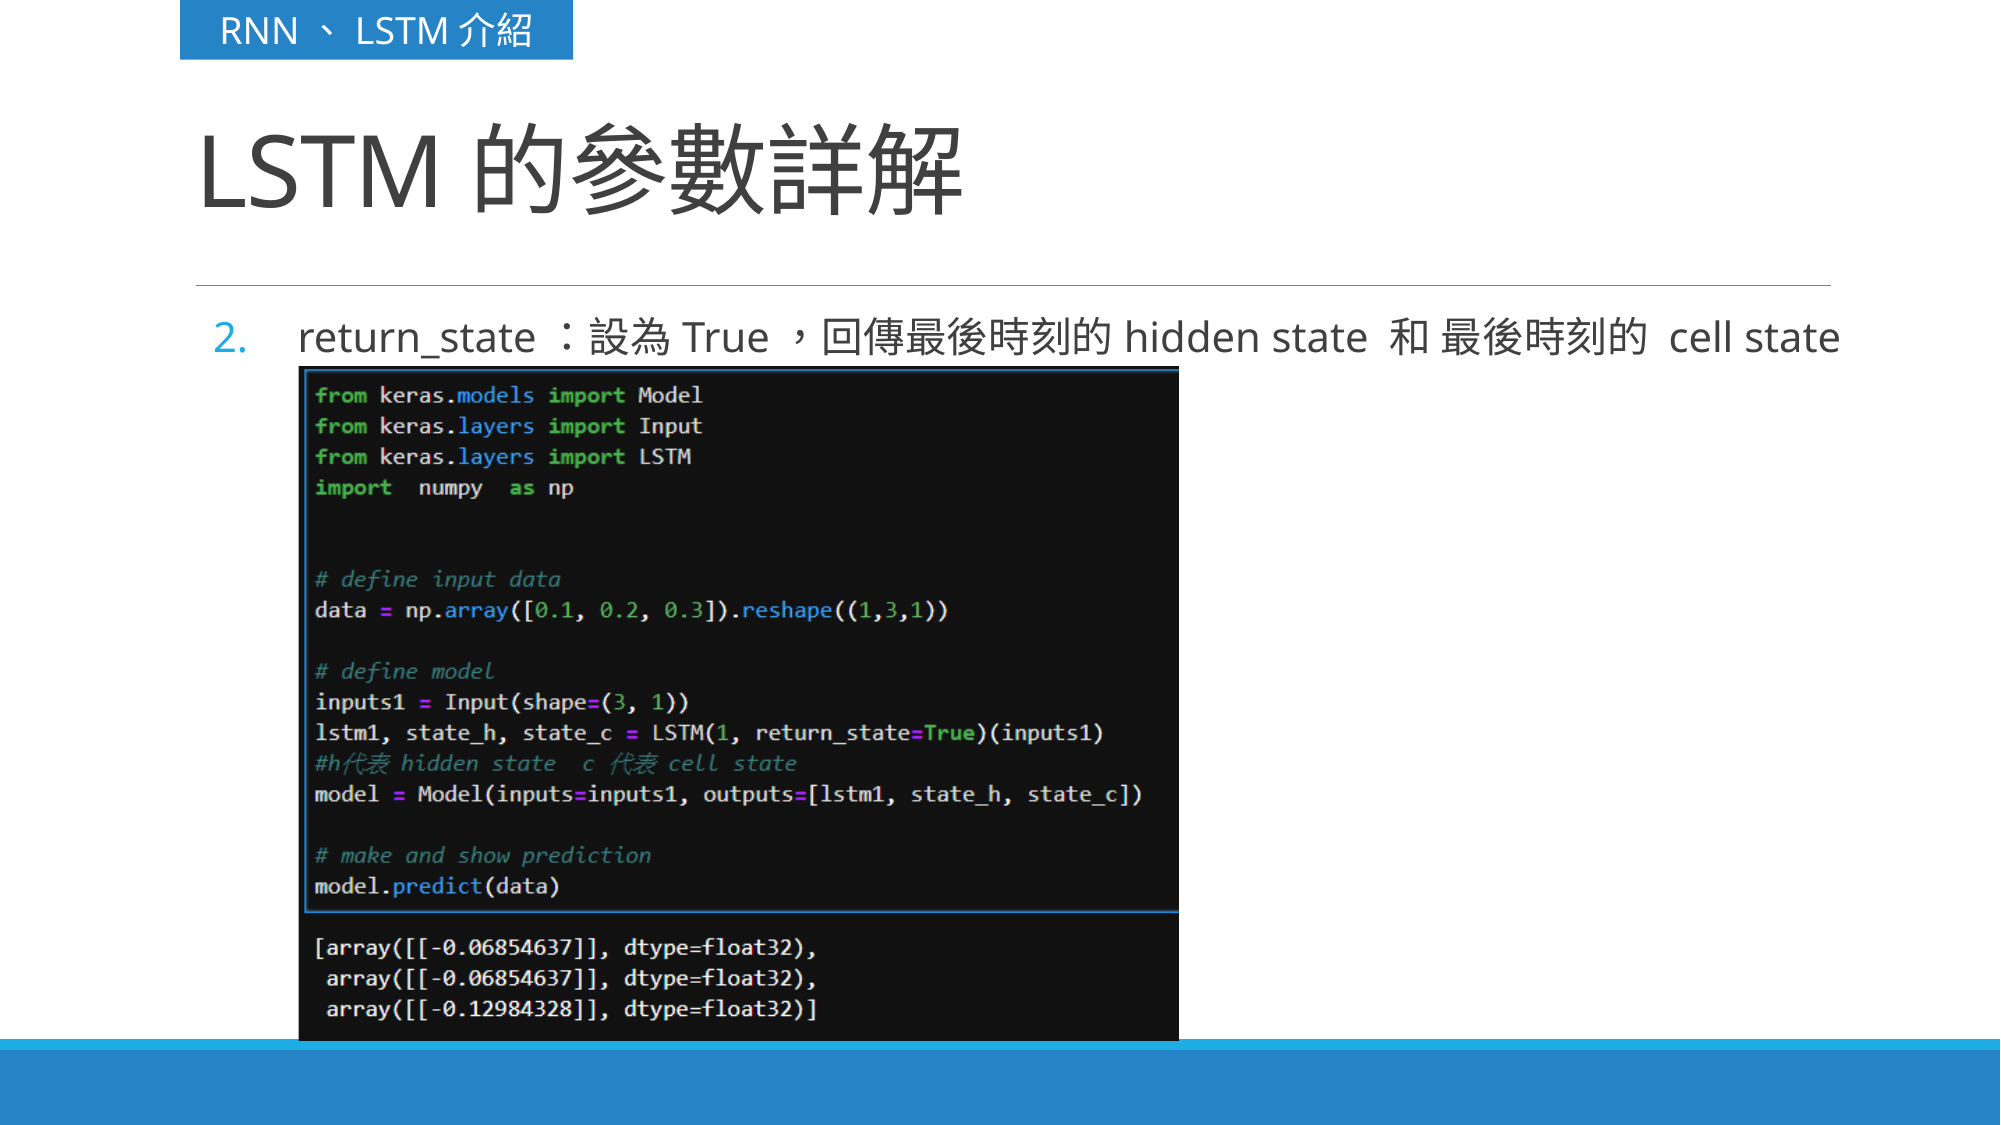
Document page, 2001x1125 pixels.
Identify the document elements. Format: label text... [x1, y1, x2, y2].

list return_state：設為True，回傳最後時刻的hidden state 和 最後時刻的 cell state [180, 302, 1930, 1041]
picture [297, 366, 1180, 1041]
text_box RNN、LSTM介紹 [180, 0, 574, 60]
title LSTM的參數詳解 [180, 117, 1830, 235]
